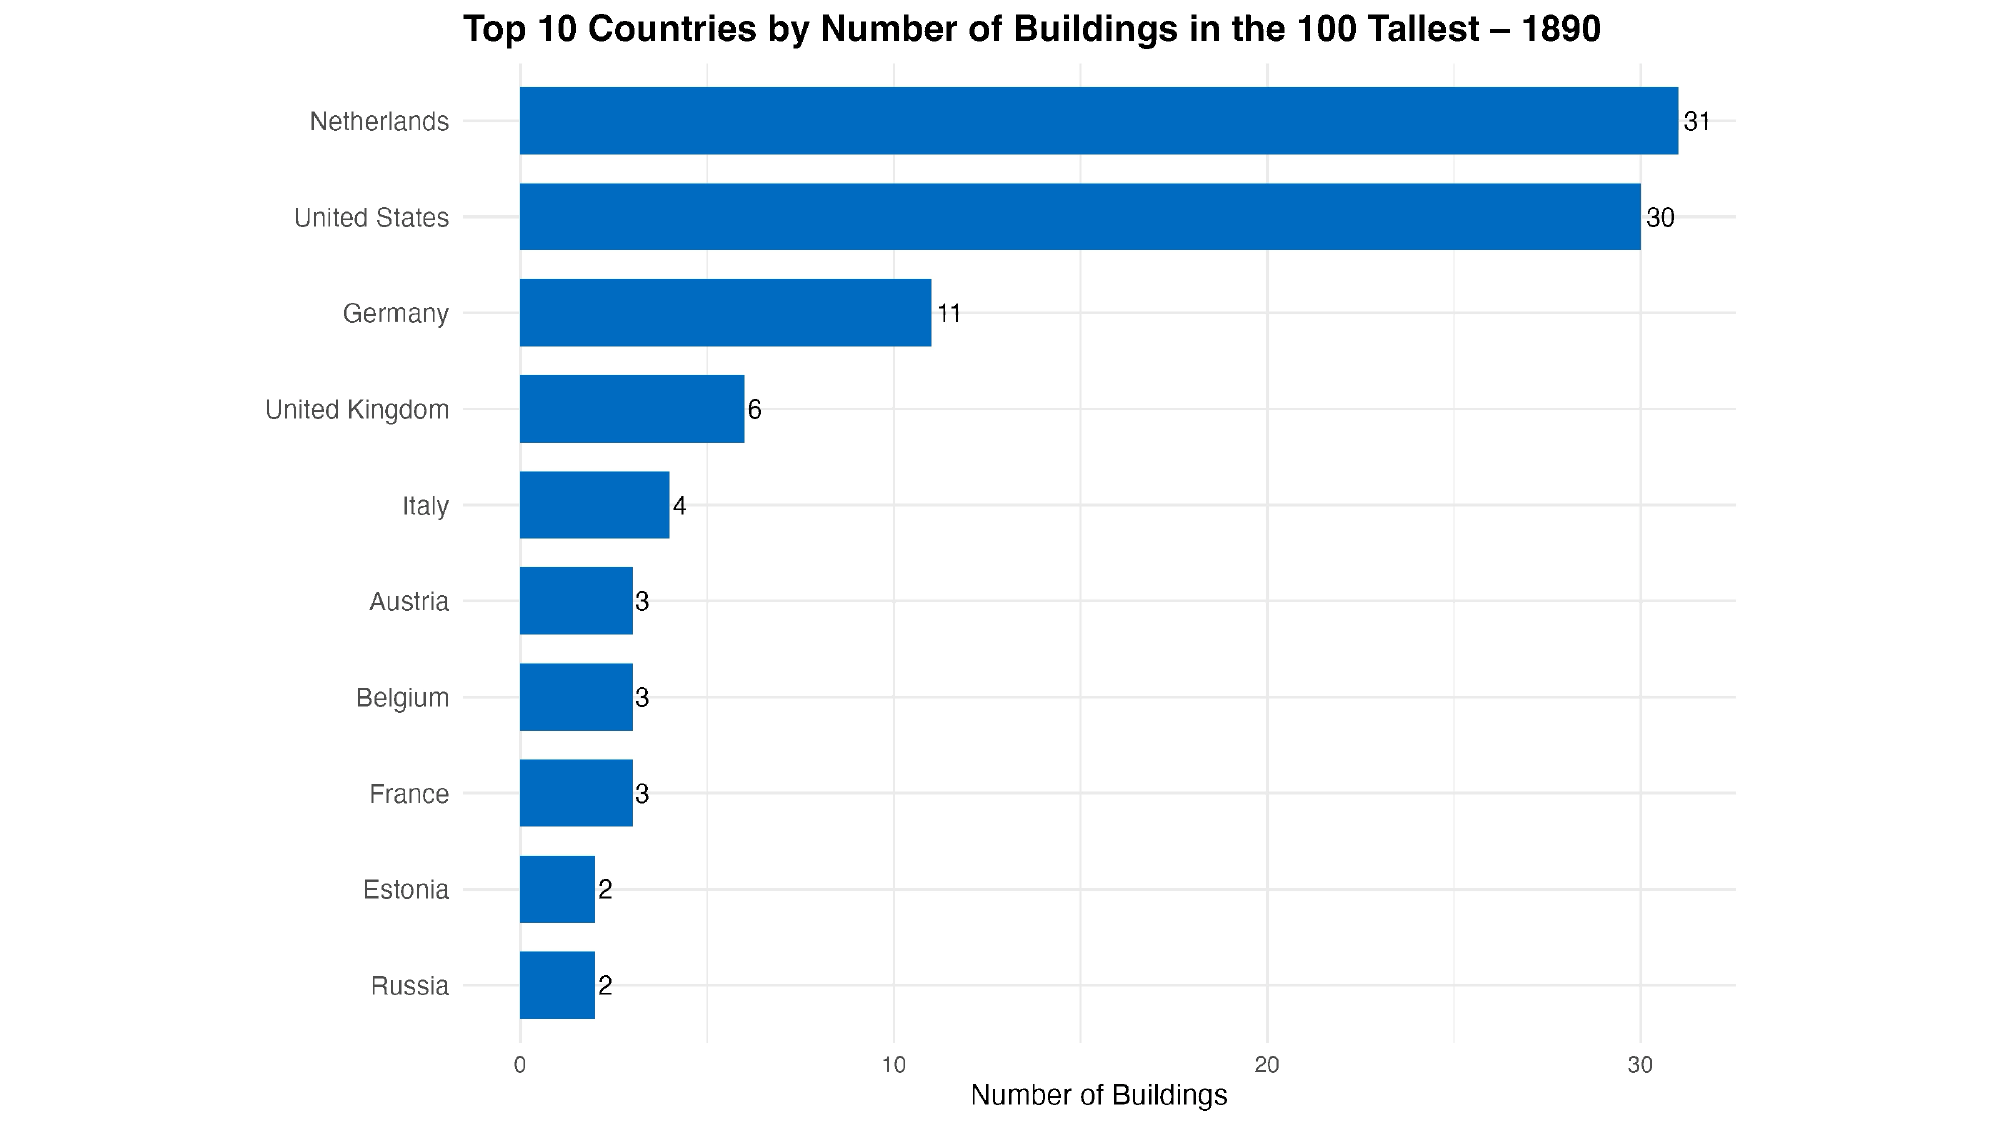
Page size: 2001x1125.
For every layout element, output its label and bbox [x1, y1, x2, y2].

text_box [249, 0, 1751, 1125]
